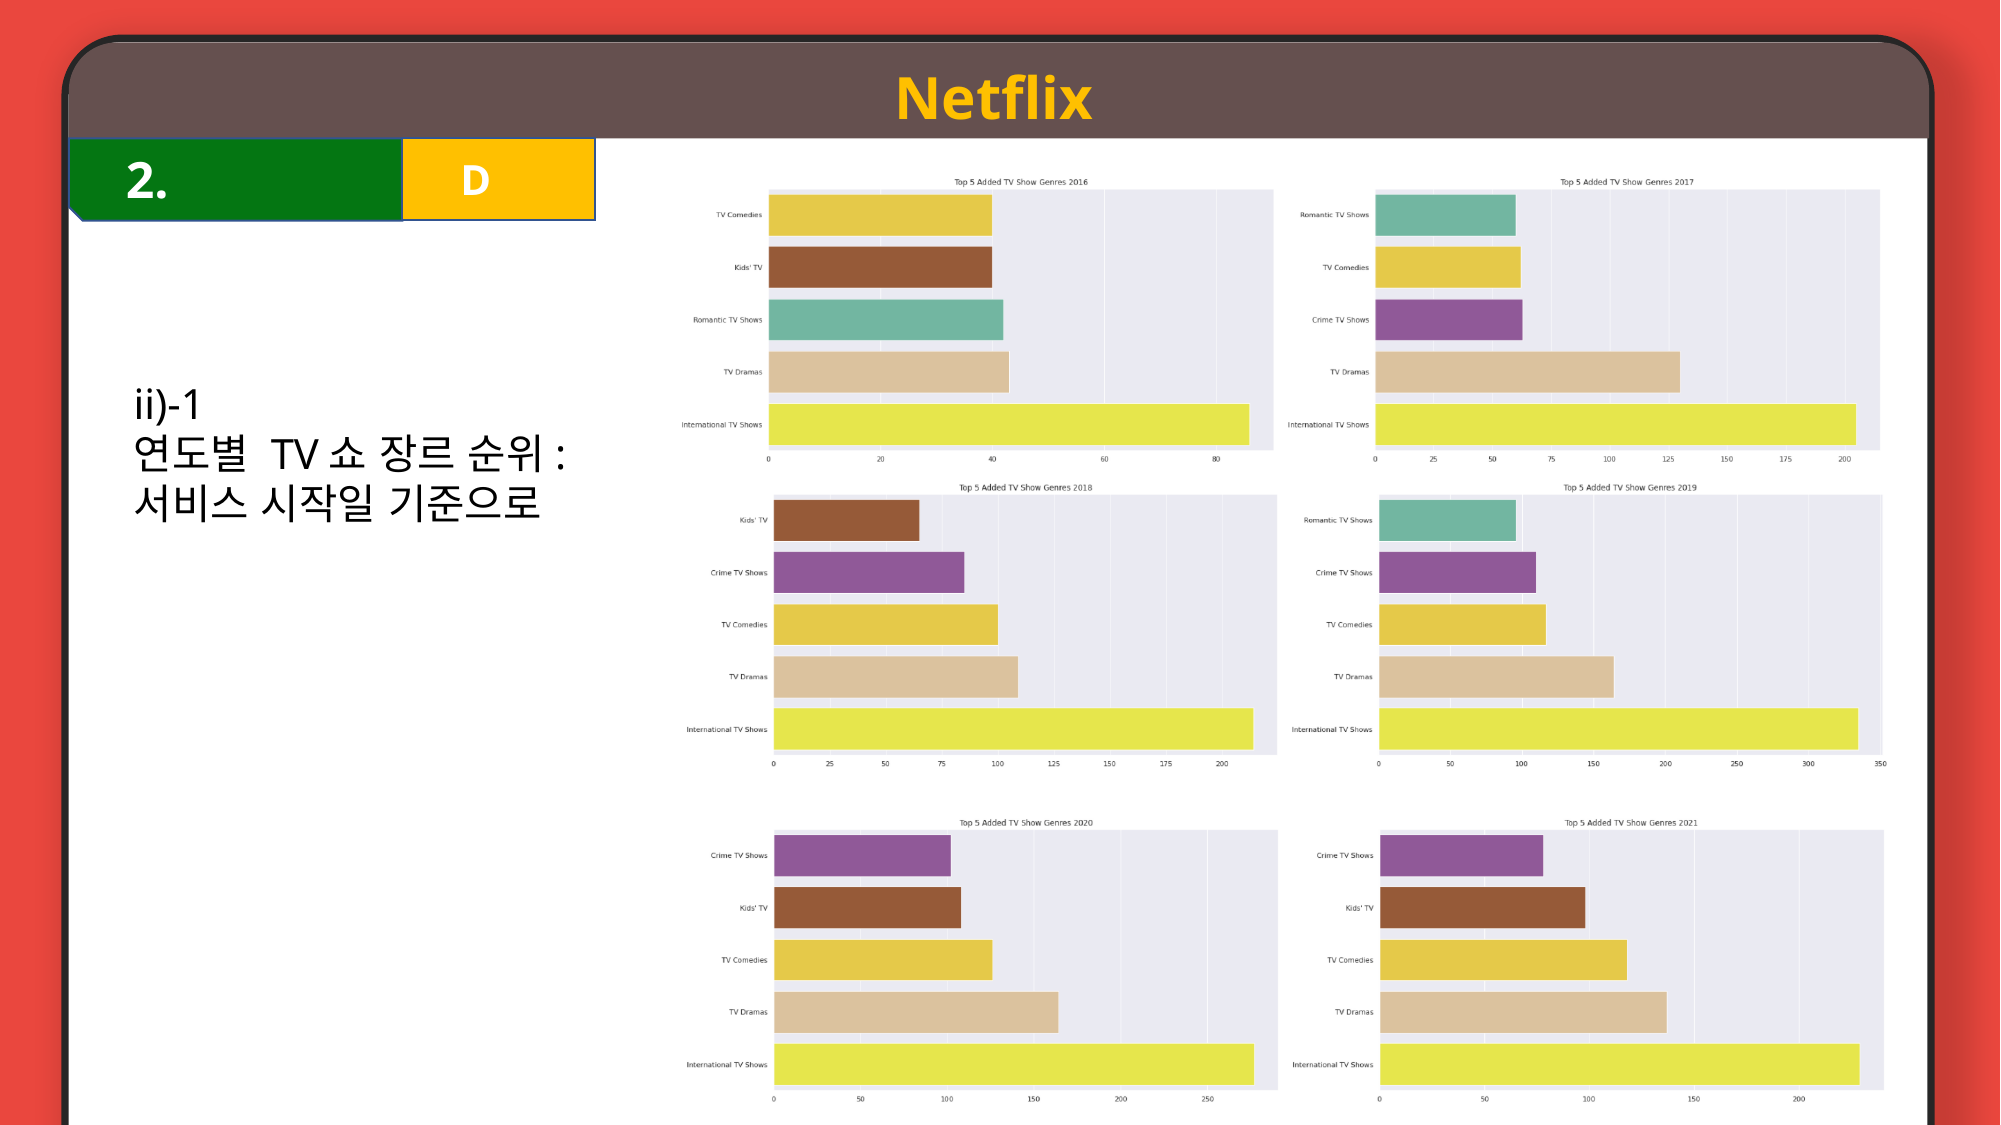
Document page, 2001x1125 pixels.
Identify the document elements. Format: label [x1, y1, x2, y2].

picture [662, 807, 1889, 1113]
picture [664, 169, 1889, 776]
text_box [65, 38, 1932, 1125]
